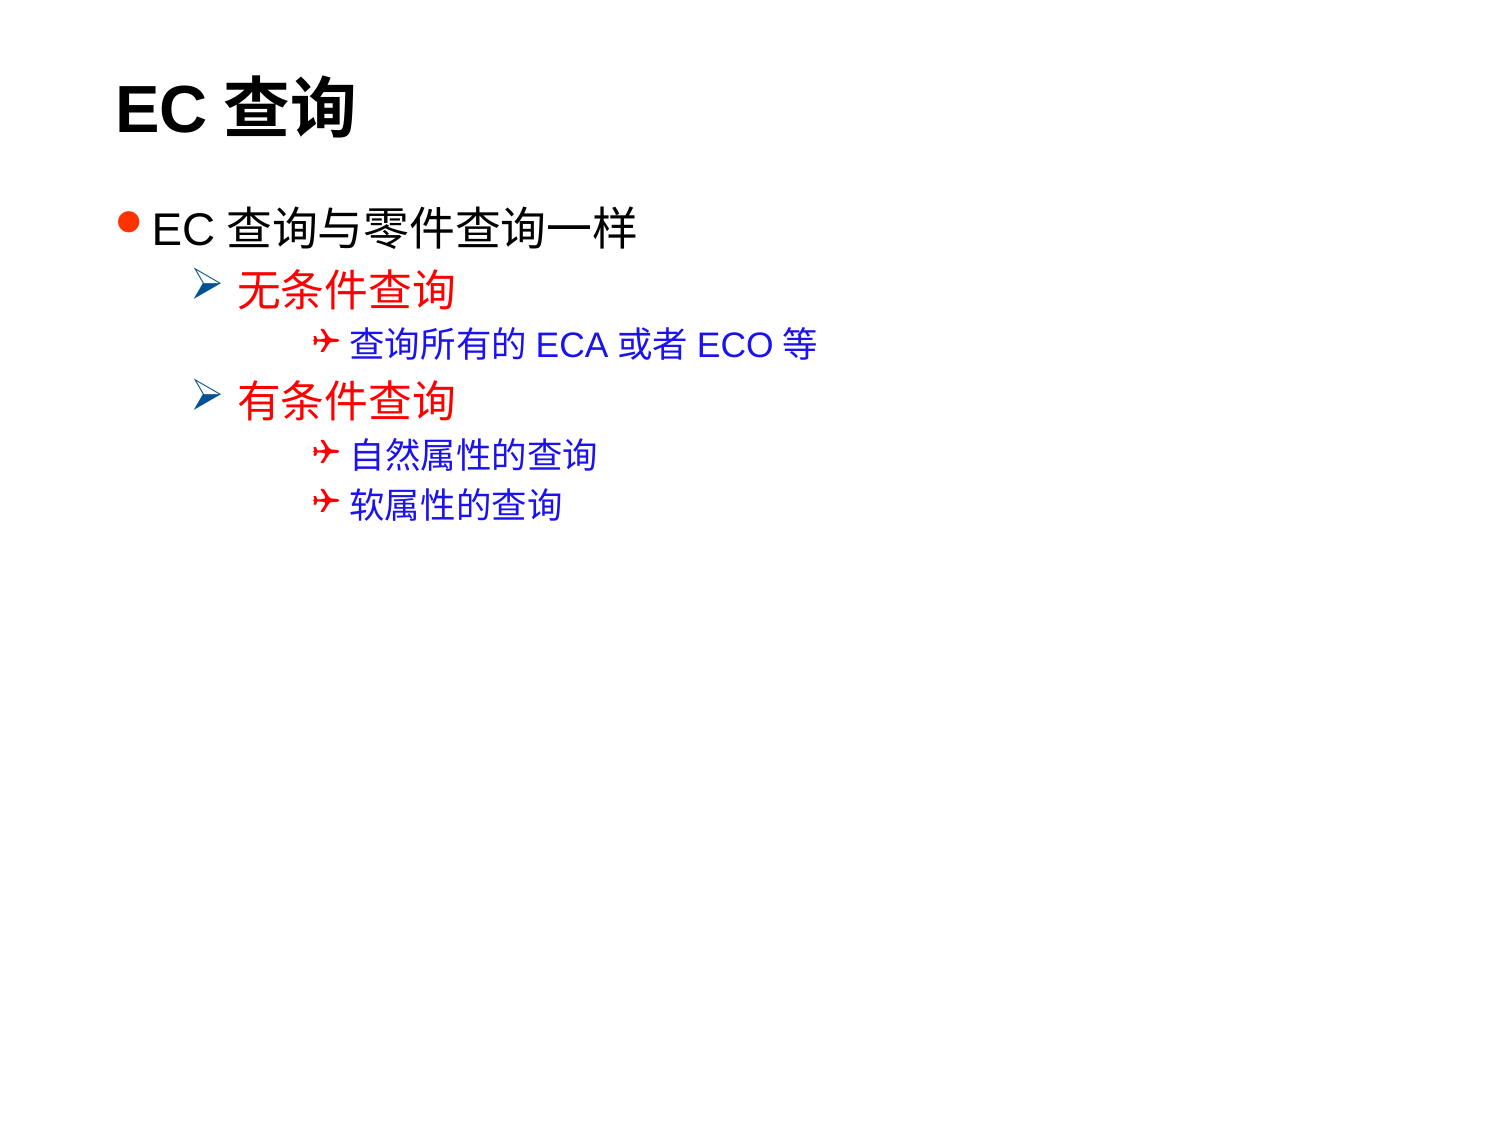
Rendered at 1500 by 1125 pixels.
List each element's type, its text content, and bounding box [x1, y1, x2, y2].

list EC查询与零件查询一样 无条件查询 查询所有的ECA或者ECO等 有条件查询 自然属性的查询 软属性的查询 [100, 191, 1403, 963]
title EC查询 [100, 52, 1395, 154]
